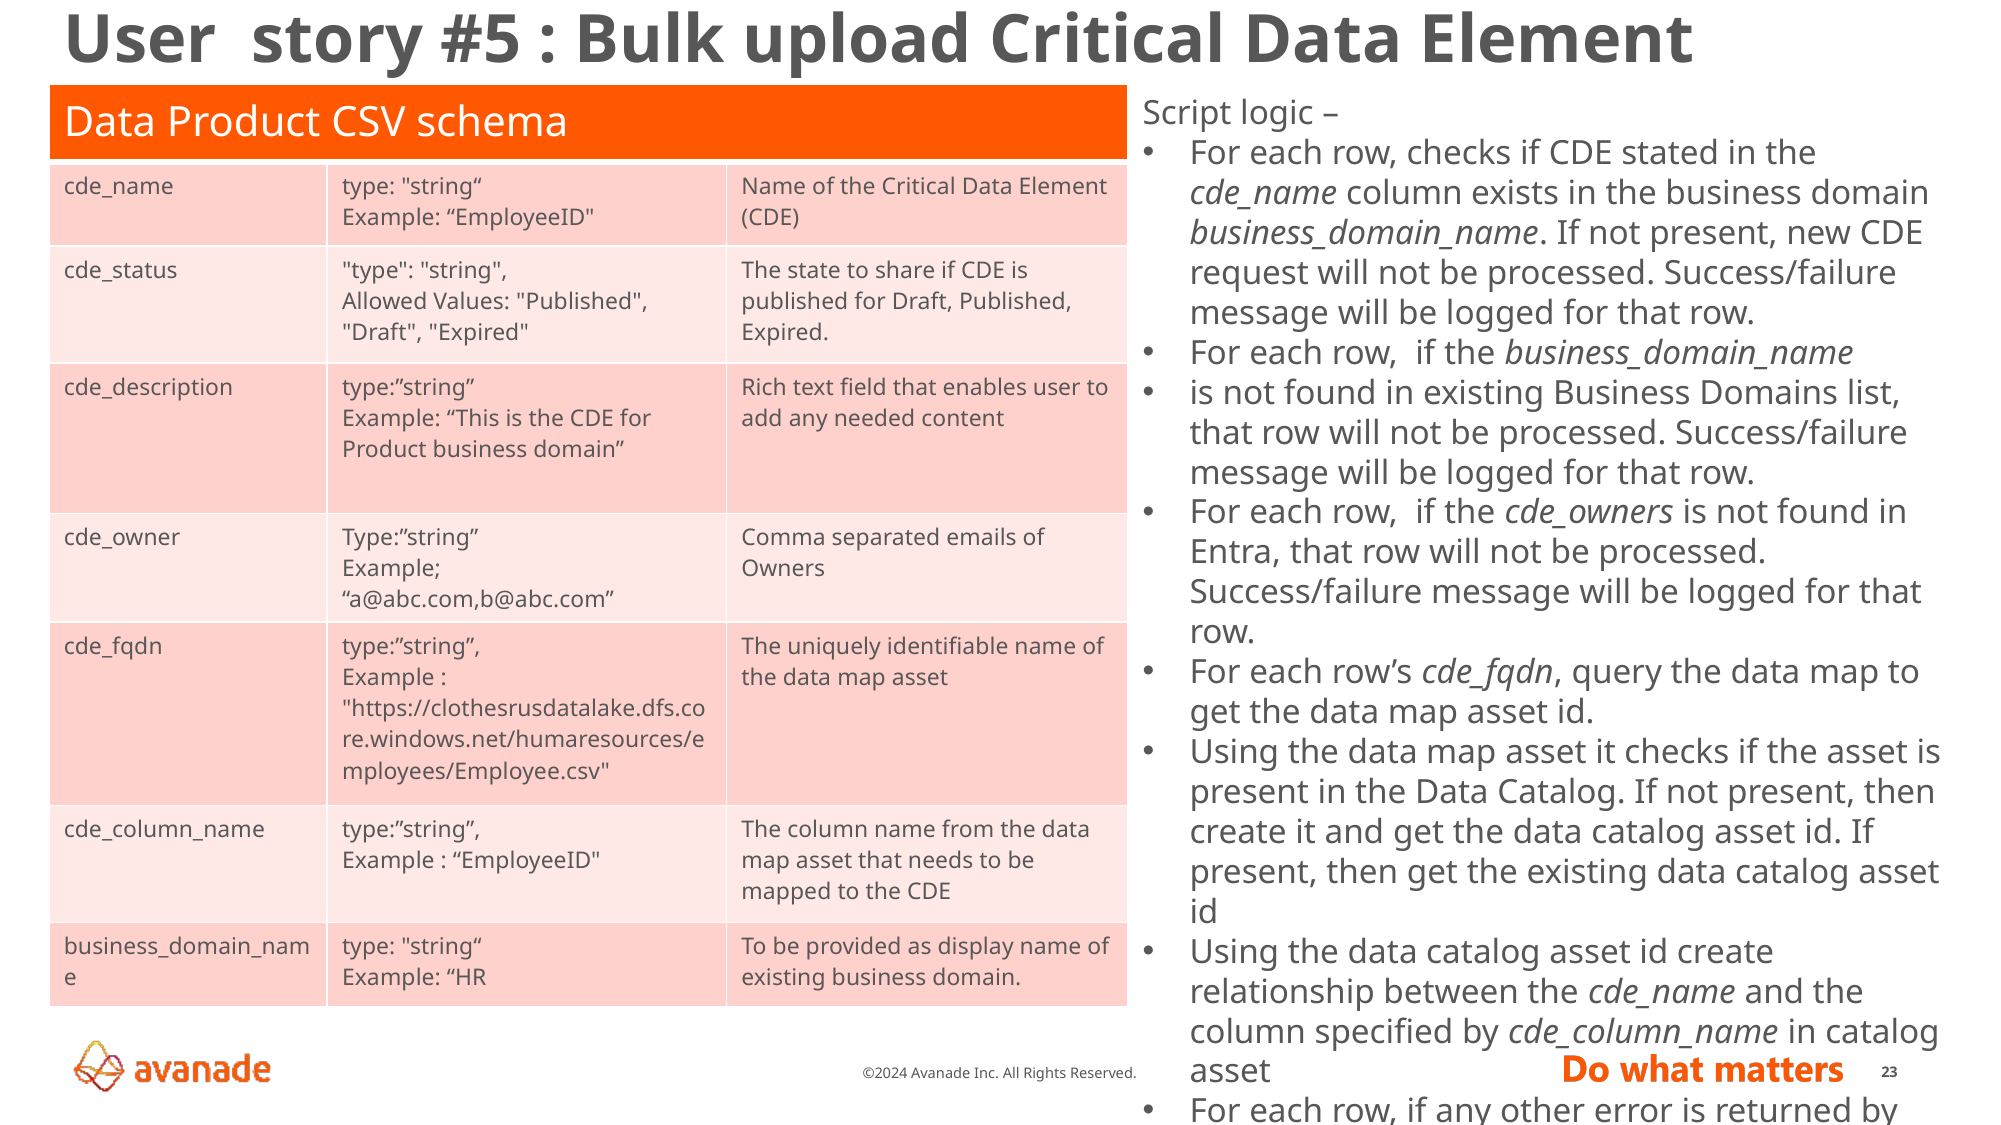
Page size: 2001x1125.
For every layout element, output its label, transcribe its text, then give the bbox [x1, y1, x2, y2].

table_cell cde_status [50, 247, 326, 362]
table_cell "type": "string", Allowed Values: "Published", "Draft", "Expired" [328, 247, 726, 362]
table_cell To be provided as display name of existing business domain. [727, 923, 1127, 1006]
title User story #5 : Bulk upload Critical Data Element (CDE) [48, 0, 1886, 84]
table_cell cde_column_name [50, 806, 326, 922]
table_cell cde_description [50, 364, 326, 513]
table_cell Type:”string” Example; “a@abc.com,b@abc.com” [328, 514, 726, 621]
table_cell The uniquely identifiable name of the data map asset [727, 623, 1127, 805]
table_cell type: "string“ Example: “HR [328, 923, 726, 1006]
picture [54, 1021, 300, 1112]
table_cell The state to share if CDE is published for Draft, Published, Expired. [727, 247, 1127, 362]
table_cell cde_owner [50, 514, 326, 621]
table_cell cde_fqdn [50, 623, 326, 805]
table_cell type: "string“ Example: “EmployeeID" [328, 165, 726, 245]
picture [1564, 1054, 1843, 1082]
table_cell cde_name [50, 165, 326, 245]
table_header Data Product CSV schema [50, 85, 1127, 159]
table_cell type:”string”, Example : "https://clothesrusdatalake.dfs.core.windows.net/humaresources/employees/Employee.csv" [328, 623, 726, 805]
table_cell Comma separated emails of Owners [727, 514, 1127, 621]
table_cell Rich text field that enables user to add any needed content [727, 364, 1127, 513]
list Script logic – For each row, checks if CDE stated in the cde_name column exists in the business domain business_domain_name. If not present, new CDE request will not be processed. Success/failure message will be logged for that row. For each row, if the business_domain_name is not found in existing Business Domains list, that row will not be processed. Success/failure message will be logged for that row. For each row, if the cde_owners is not found in Entra, that row will not be processed. Success/failure message will be logged for that row. For each row’s cde_fqdn, query the data map to get the data map asset id. Using the data map asset it checks if the asset is present in the Data Catalog. If not present, then create it and get the data catalog asset id. If present, then get the existing data catalog asset id Using the data catalog asset id create relationship between the cde_name and the column specified by cde_column_name in catalog asset For each row, if any other error is returned by API, the message will be logged for that row. [1129, 84, 1979, 885]
table_cell Name of the Critical Data Element (CDE) [727, 165, 1127, 245]
table_cell type:”string”, Example : “EmployeeID" [328, 806, 726, 922]
table_cell business_domain_name [50, 923, 326, 1006]
table_cell The column name from the data map asset that needs to be mapped to the CDE [727, 806, 1127, 922]
table_cell type:”string” Example: “This is the CDE for Product business domain” [328, 364, 726, 513]
